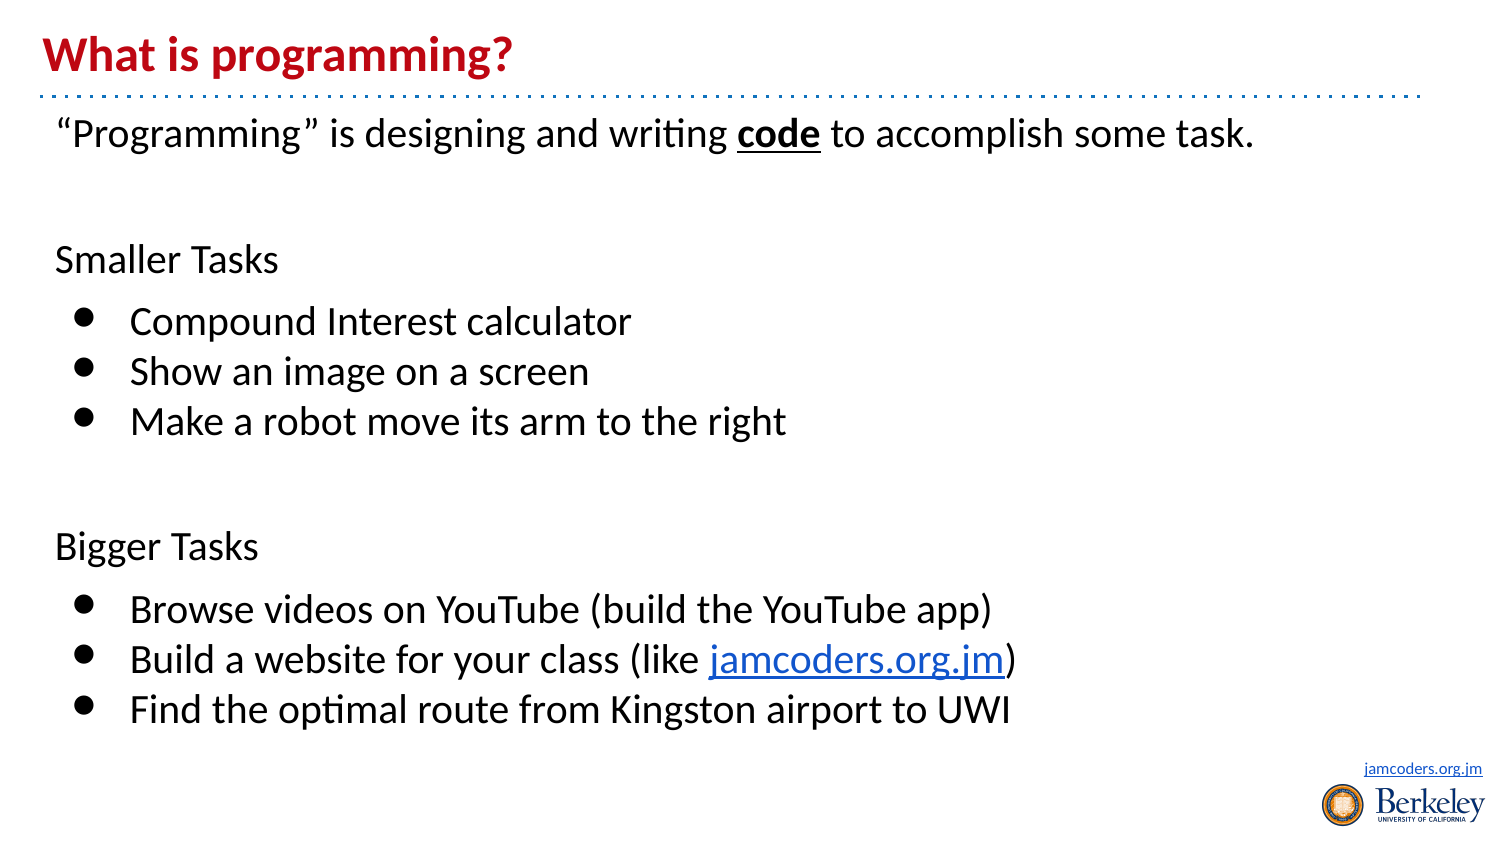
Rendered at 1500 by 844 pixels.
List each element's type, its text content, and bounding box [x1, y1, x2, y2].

list “Programming” is designing and writing code to accomplish some task. Smaller Tasks Compound Interest calculator Show an image on a screen Make a robot move its arm to the right Bigger Tasks Browse videos on YouTube (build the YouTube app) Build a website for your class (like jamcoders.org.jm) Find the optimal route from Kingston airport to UWI [39, 91, 1425, 773]
title What is programming? [27, 15, 1378, 97]
picture [1321, 782, 1486, 827]
